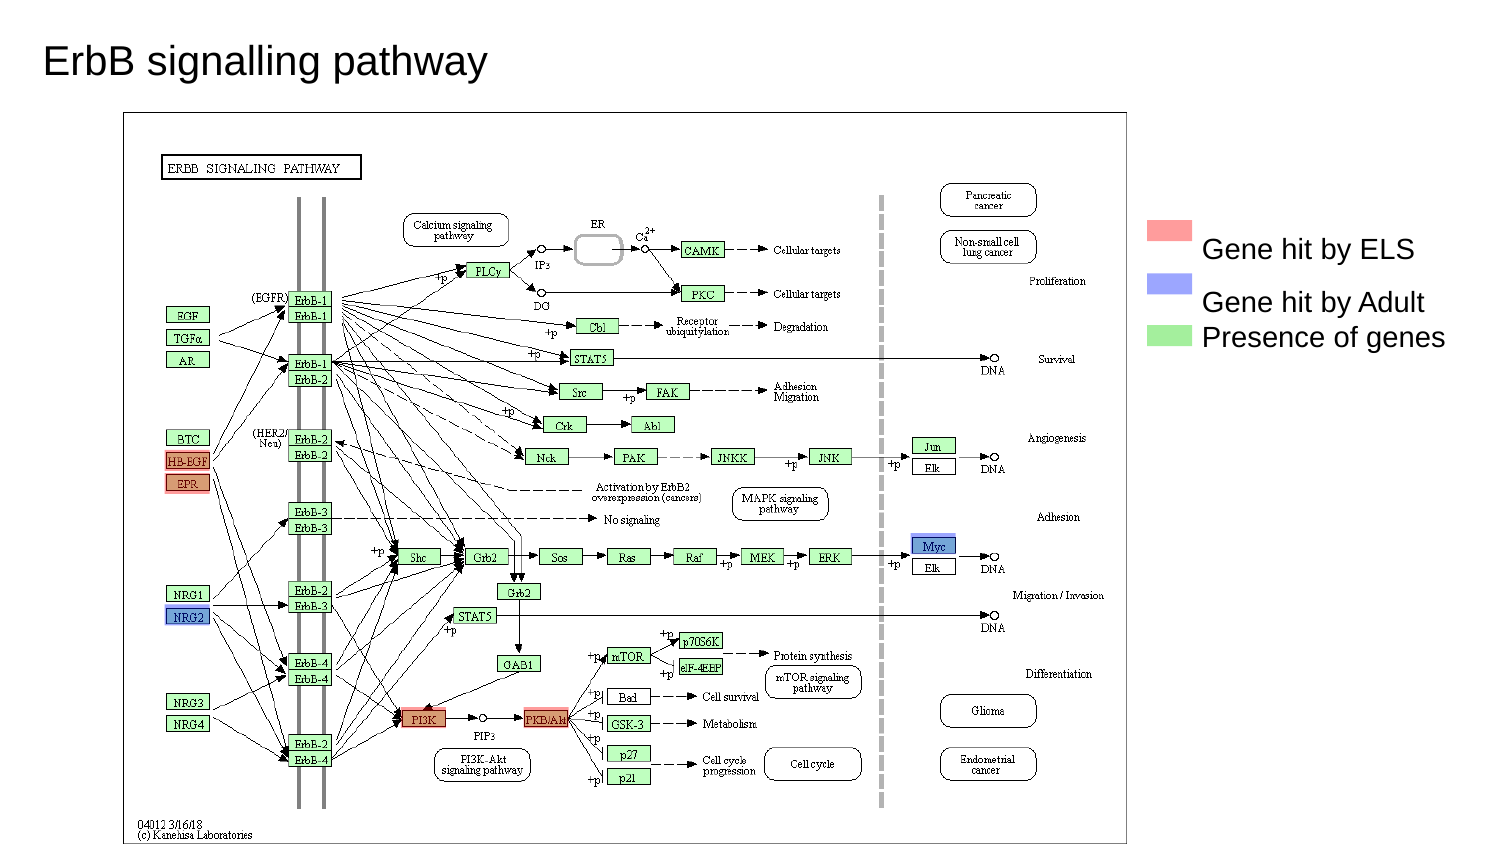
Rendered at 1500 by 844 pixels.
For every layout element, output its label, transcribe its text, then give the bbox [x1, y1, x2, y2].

text_box [1147, 325, 1193, 347]
text_box ErbB signalling pathway [27, 19, 1426, 113]
text_box Gene hit by ELS Gene hit by Adult Presence of genes [1186, 198, 1500, 339]
text_box [1147, 273, 1186, 295]
text_box [1147, 220, 1186, 242]
picture [123, 112, 1127, 844]
